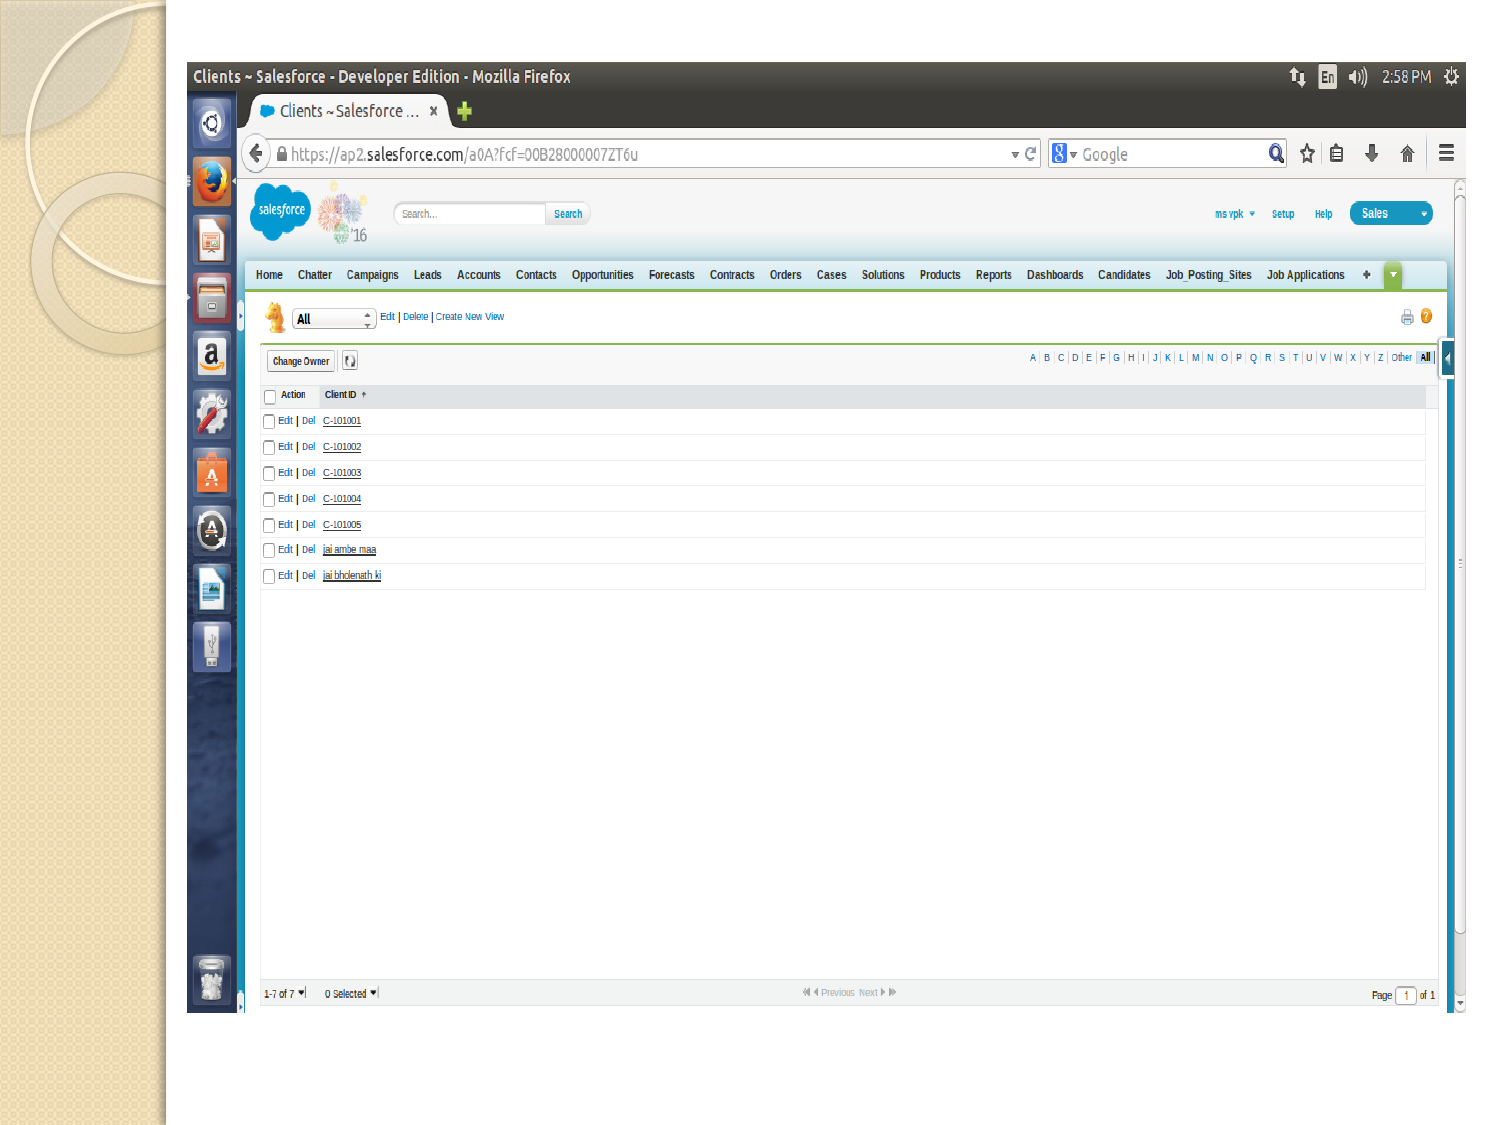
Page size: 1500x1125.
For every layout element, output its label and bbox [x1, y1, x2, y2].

list [187, 62, 1466, 1013]
